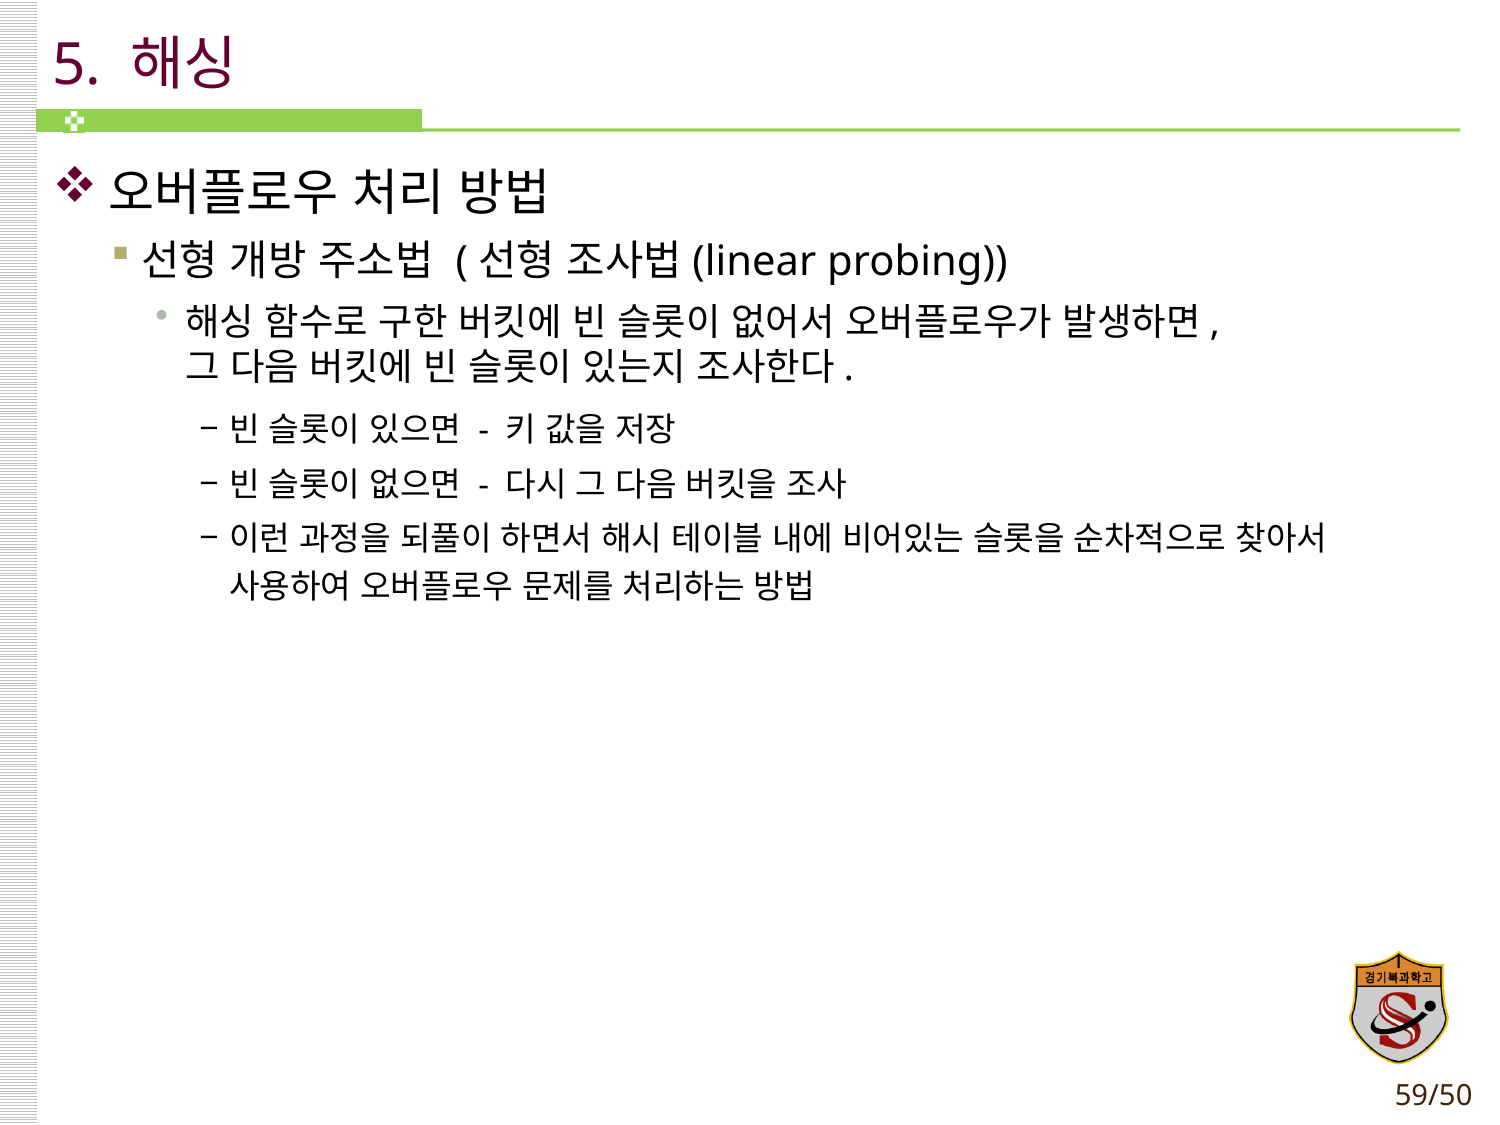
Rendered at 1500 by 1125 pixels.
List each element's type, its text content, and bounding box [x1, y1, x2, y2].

title 5. 해싱 [37, 13, 1278, 109]
picture [65, 111, 84, 131]
list 오버플로우 처리 방법 선형 개방 주소법 (선형 조사법(linear probing)) 해싱 함수로 구한 버킷에 빈 슬롯이 없어서 오버플로우가 발생하면, 그 다음 버킷에 빈 슬롯이 있는지 조사한다. 빈 슬롯이 있으면 - 키 값을 저장 빈 슬롯이 없으면 - 다시 그 다음 버킷을 조사 이런 과정을 되풀이 하면서 해시 테이블 내에 비어있는 슬롯을 순차적으로 찾아서 사용하여 오버플로우 문제를 처리하는 방법 [37, 152, 1463, 1091]
